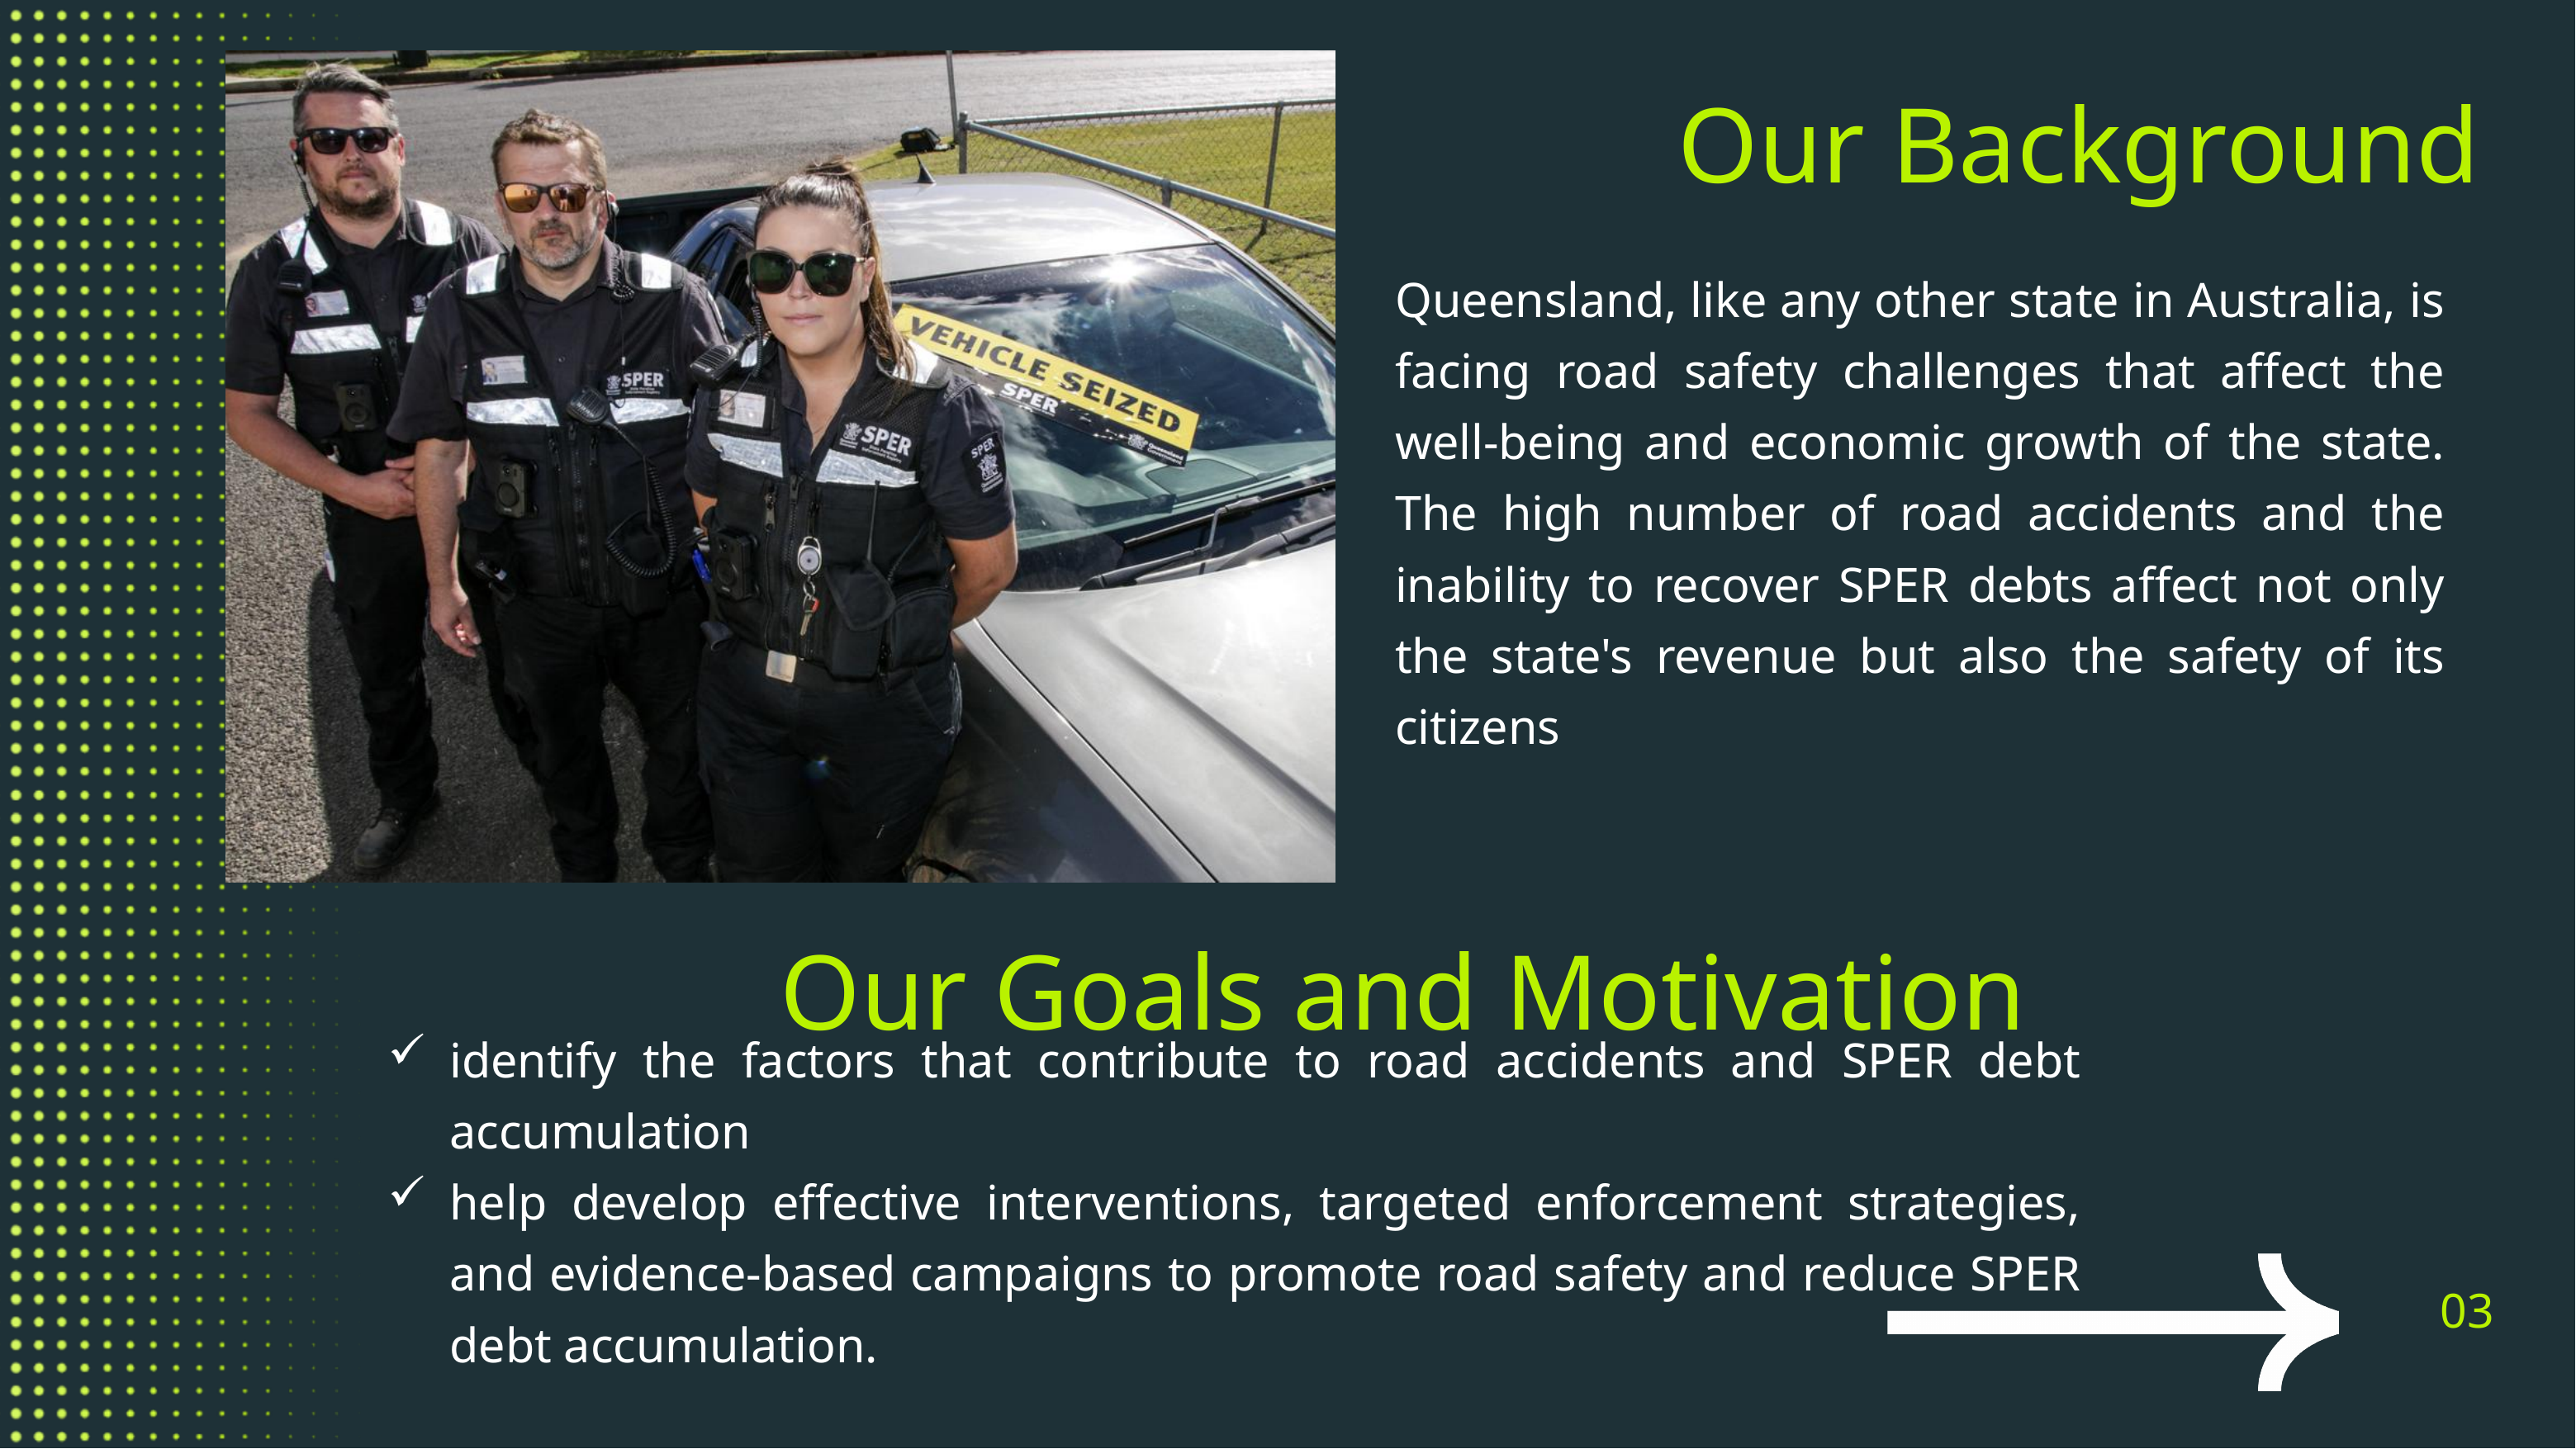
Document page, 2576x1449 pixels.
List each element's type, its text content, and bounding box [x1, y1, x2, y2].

text_box 03 [2261, 1290, 2494, 1338]
text_box Our Goals and Motivation [1792, 846, 2234, 1051]
text_box Our Background [1677, 0, 2576, 204]
picture [0, 0, 1786, 1449]
picture [2044, 1096, 2339, 1449]
text_box Queensland, like any other state in Australia, is facing road safety challenges that affect the well-being and economic growth of the state. The high number of road accidents and the inability to recover SPER debts affect not only the state's revenue but also the safety of its citizens [1792, 256, 2446, 754]
text_box identify the factors that contribute to road accidents and SPER debt accumulation help develop effective interventions, targeted enforcement strategies, and evidence-based campaigns to promote road safety and reduce SPER debt accumulation. [387, 1016, 2082, 1449]
